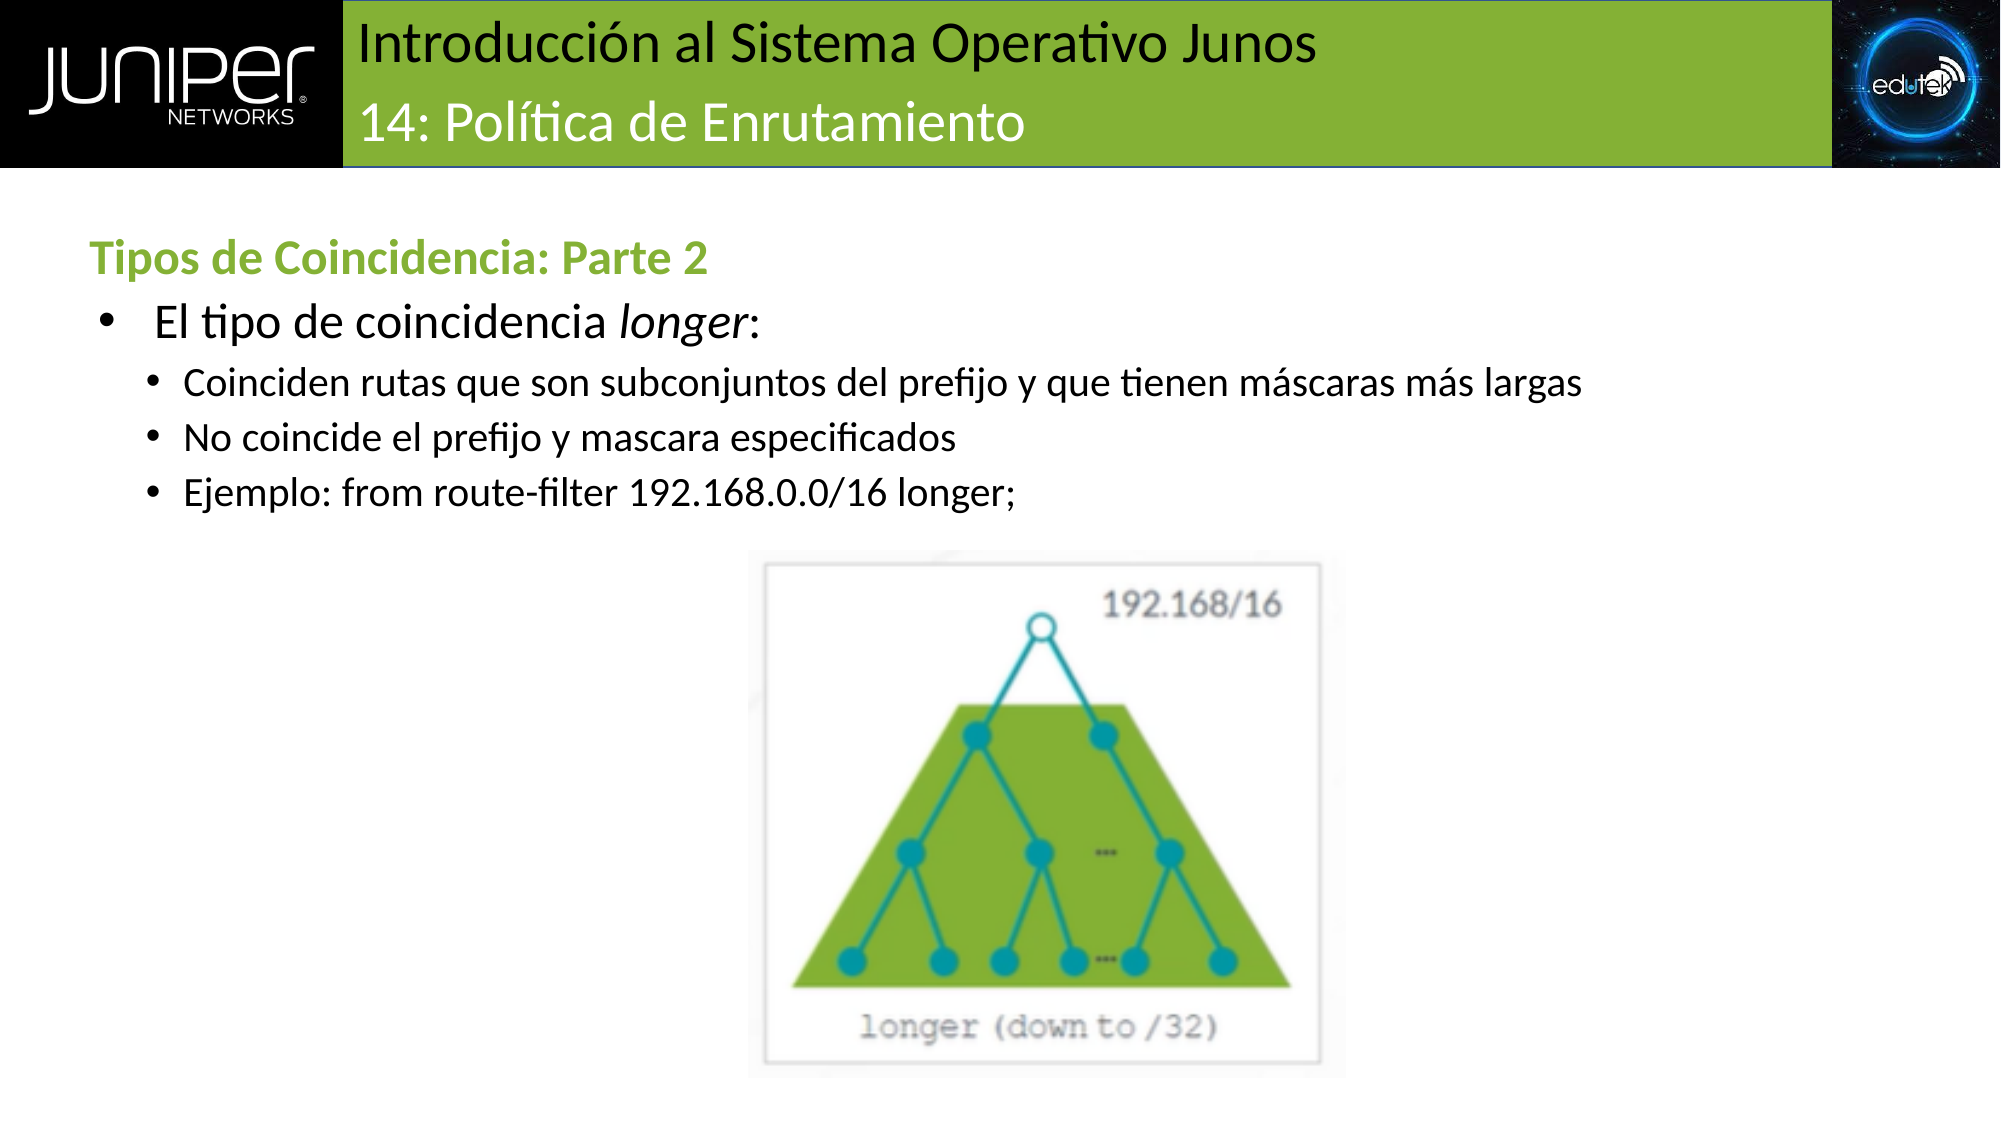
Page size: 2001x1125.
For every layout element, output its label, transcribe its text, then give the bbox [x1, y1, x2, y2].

picture [748, 550, 1346, 1078]
title Introducción al Sistema Operativo Junos [342, 3, 2000, 84]
picture [1832, 84, 2000, 168]
list Tipos de Coincidencia: Parte 2 El tipo de coincidencia longer: Coinciden rutas que son subconjuntos del prefijo y que tienen máscaras más largas No coincide el prefijo y mascara especificados Ejemplo: from route-filter 192.168.0.0/16 longer; [74, 223, 1949, 938]
picture [0, 0, 343, 168]
list 14: Política de Enrutamiento [342, 83, 1606, 168]
